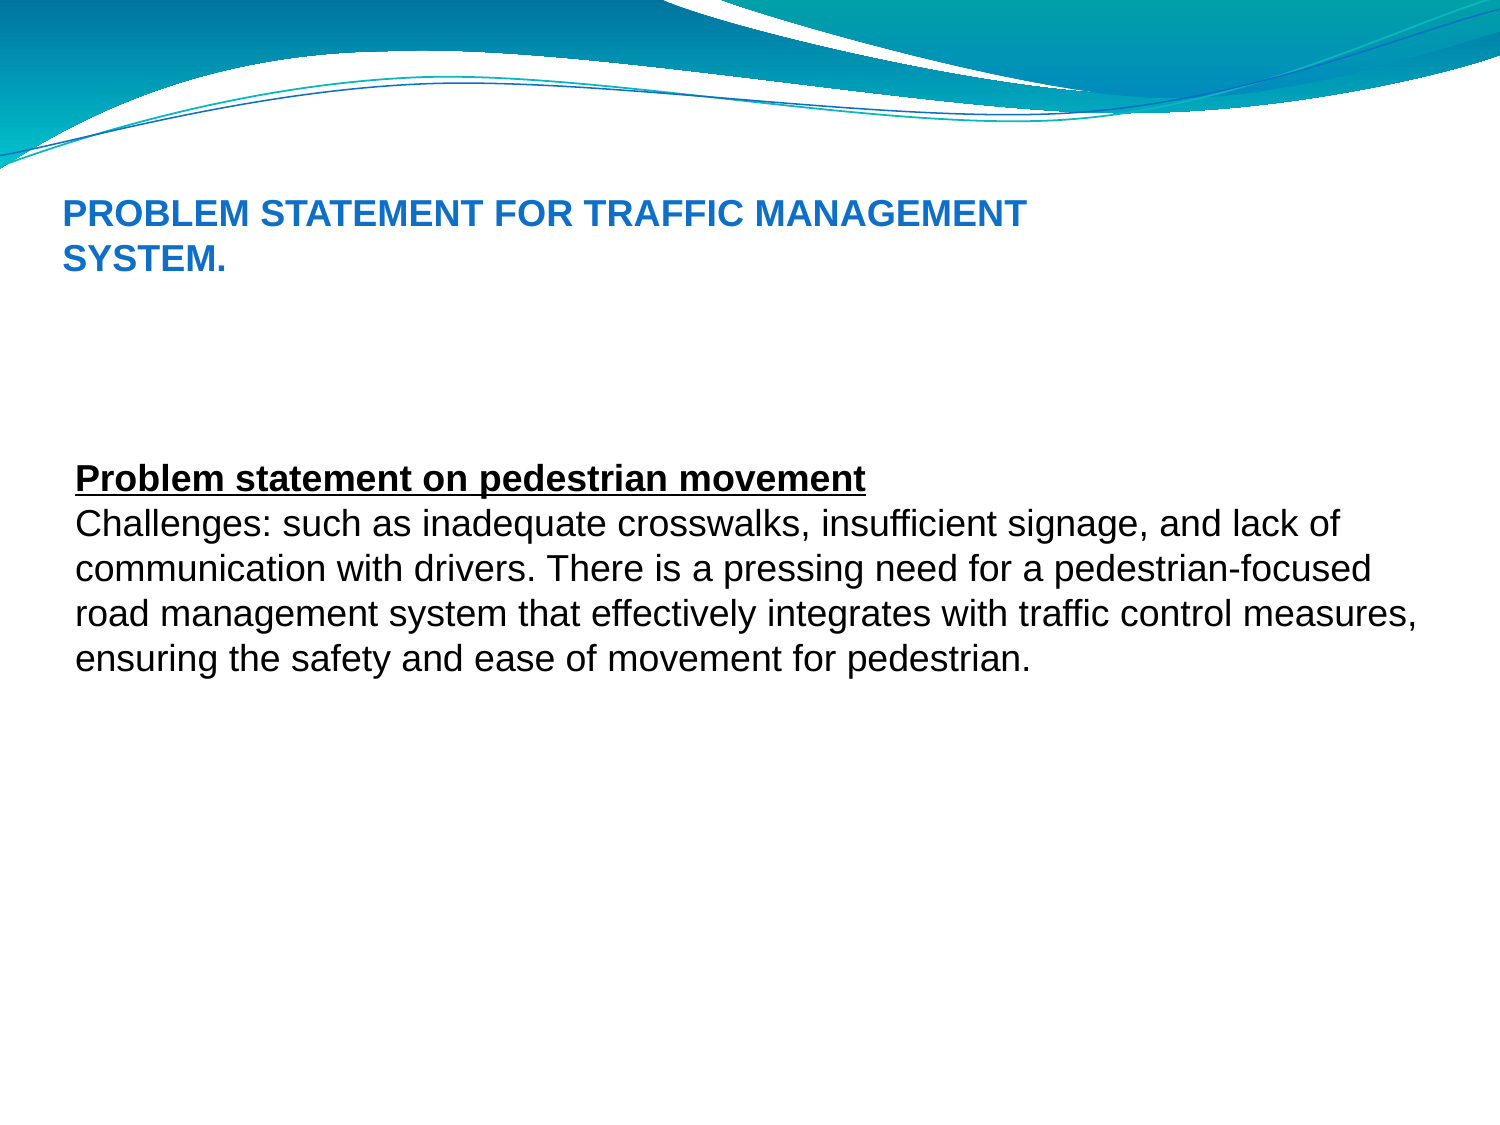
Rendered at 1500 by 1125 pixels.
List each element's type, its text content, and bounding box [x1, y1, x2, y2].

title Problem Statement for traffic management system. [62, 188, 1200, 325]
subtitle Problem statement on pedestrian movement Challenges: such as inadequate crosswalks, insufficient signage, and lack of communication with drivers. There is a pressing need for a pedestrian-focused road management system that effectively integrates with traffic control measures, ensuring the safety and ease of movement for pedestrian. [75, 453, 1425, 726]
